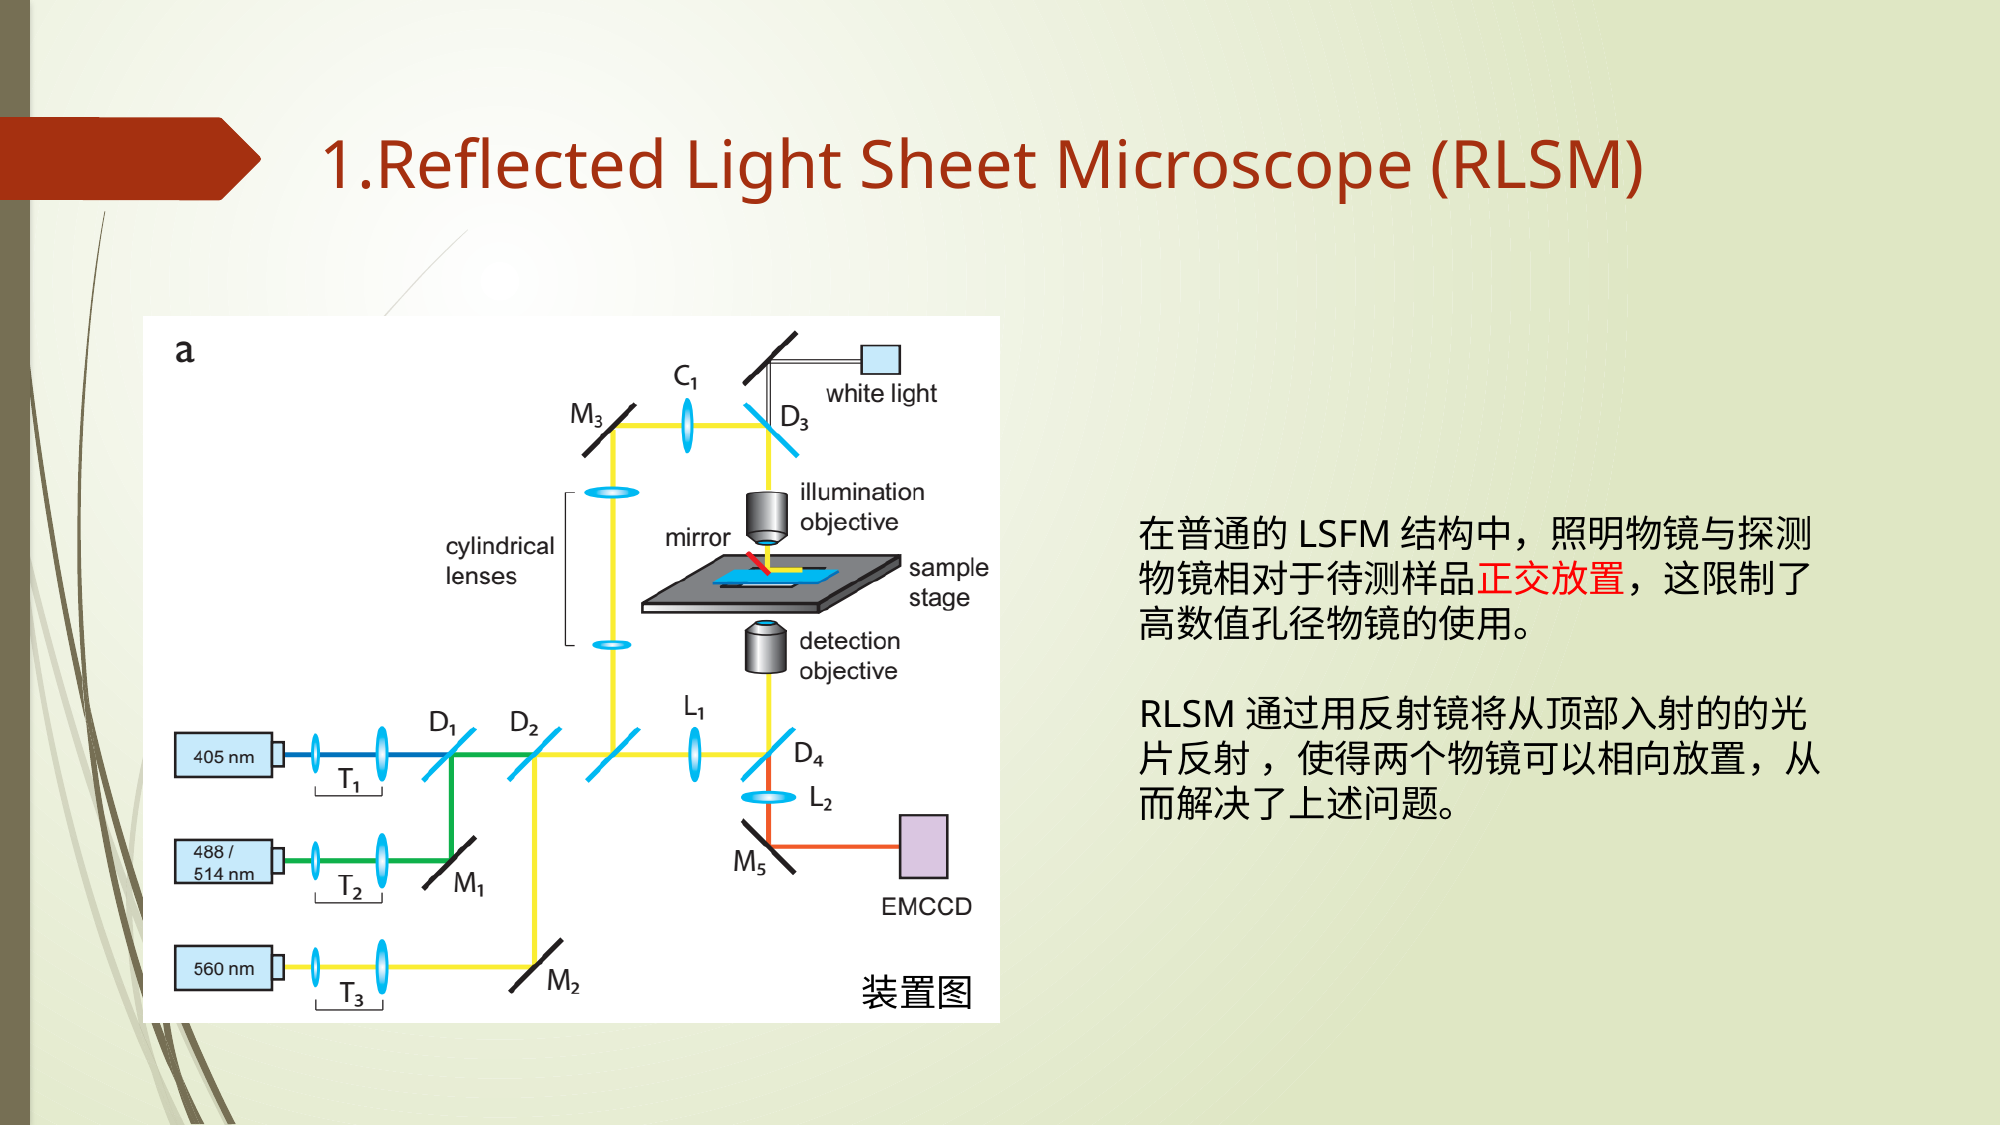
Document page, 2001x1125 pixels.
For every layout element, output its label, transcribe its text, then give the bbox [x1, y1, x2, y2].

text_box 在普通的LSFM结构中，照明物镜与探测物镜相对于待测样品正交放置，这限制了高数值孔径物镜的使用。 RLSM通过用反射镜将从顶部入射的的光片反射 ，使得两个物镜可以相向放置，从而解决了上述问题。 [1123, 502, 1857, 833]
picture [143, 316, 1001, 1023]
title 1.Reflected Light Sheet Microscope (RLSM) [304, 113, 1767, 211]
